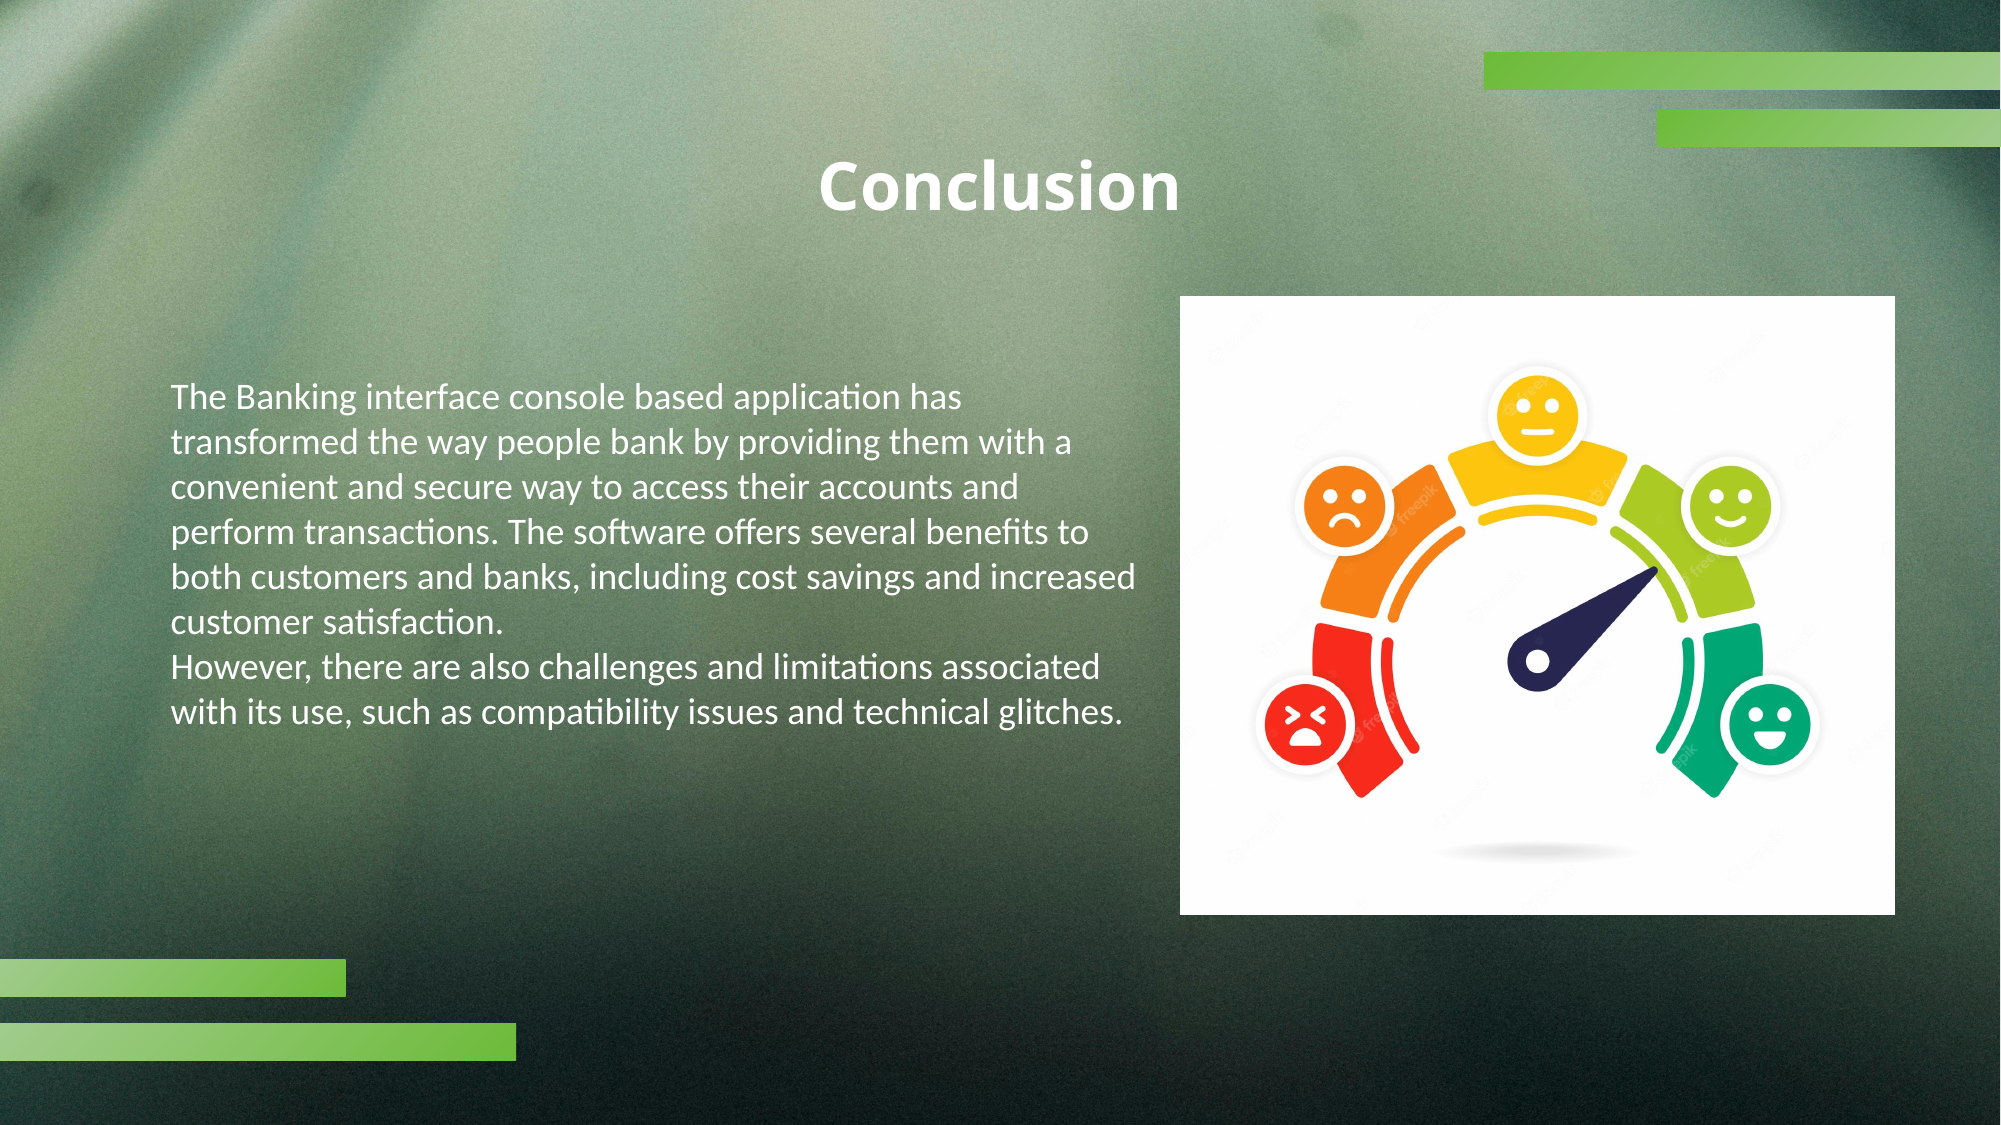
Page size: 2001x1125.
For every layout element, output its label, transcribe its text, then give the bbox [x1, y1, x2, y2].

text_box The Banking interface console based application has transformed the way people bank by providing them with a convenient and secure way to access their accounts and perform transactions. The software offers several benefits to both customers and banks, including cost savings and increased customer satisfaction. However, there are also challenges and limitations associated with its use, such as compatibility issues and technical glitches. [155, 364, 1156, 785]
text_box [1656, 108, 2000, 148]
text_box [0, 1022, 517, 1061]
text_box [0, 958, 347, 998]
picture [0, 0, 2001, 1125]
text_box [1483, 51, 2000, 91]
text_box Conclusion [500, 136, 1500, 232]
